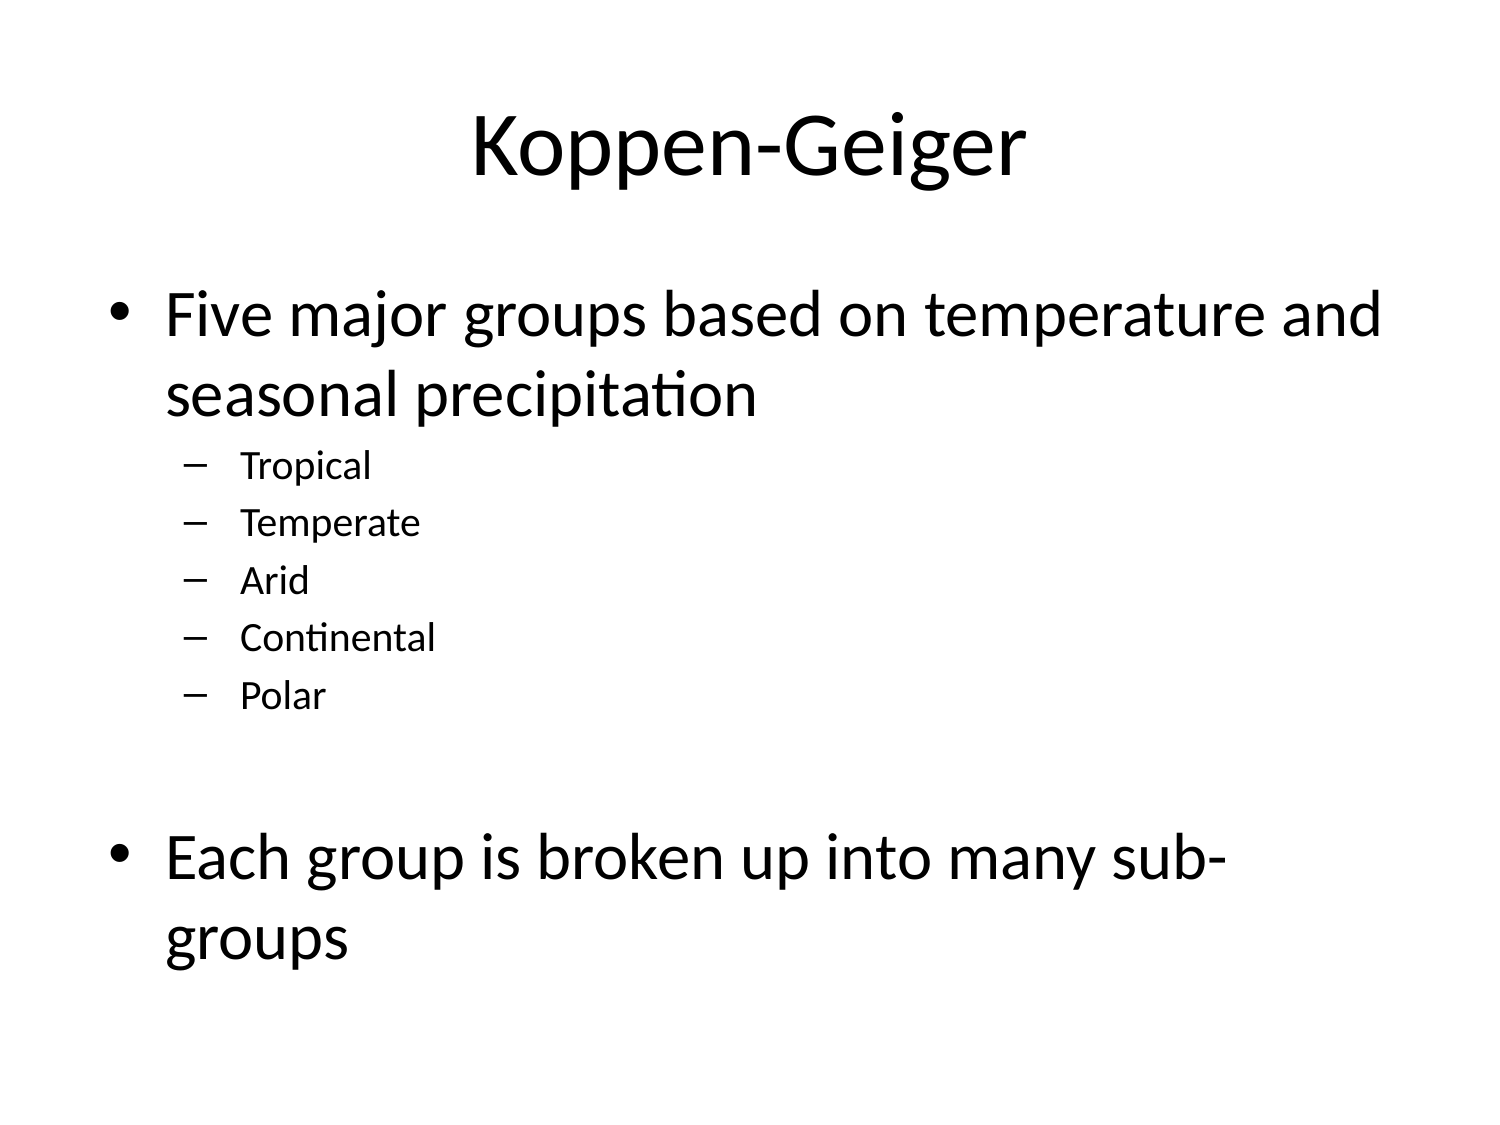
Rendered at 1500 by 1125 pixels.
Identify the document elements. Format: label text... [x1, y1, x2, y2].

title Koppen-Geiger [75, 45, 1425, 233]
list Five major groups based on temperature and seasonal precipitation Tropical Temperate Arid Continental Polar Each group is broken up into many sub-groups [75, 262, 1425, 1005]
